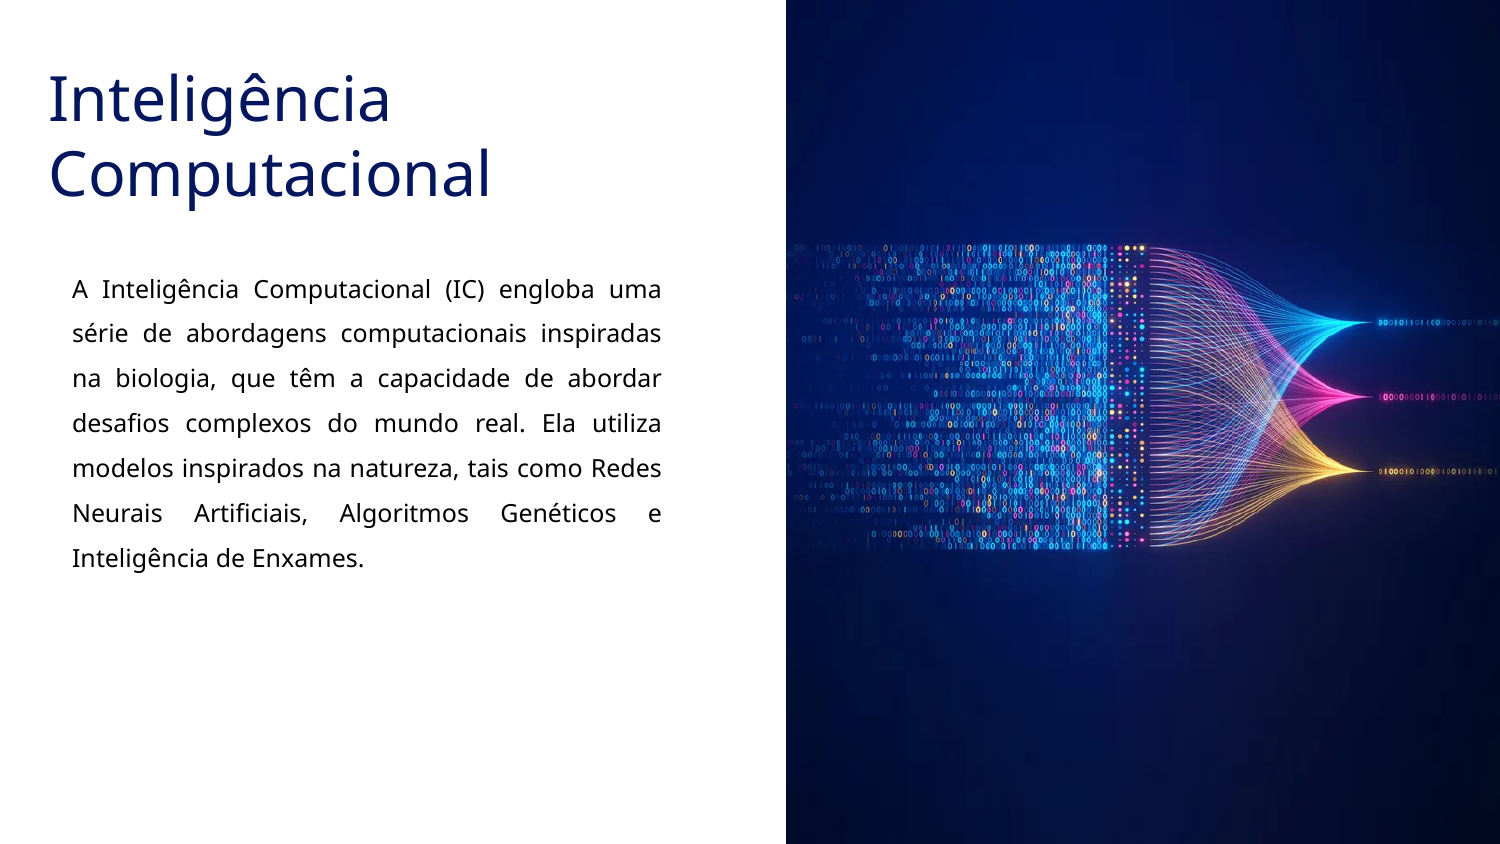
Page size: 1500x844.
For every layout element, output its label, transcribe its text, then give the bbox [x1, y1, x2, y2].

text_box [785, 0, 1500, 844]
title A Inteligência Computacional (IC) engloba uma série de abordagens computacionais inspiradas na biologia, que têm a capacidade de abordar desafios complexos do mundo real. Ela utiliza modelos inspirados na natureza, tais como Redes Neurais Artificiais, Algoritmos Genéticos e Inteligência de Enxames. [57, 243, 678, 589]
title Inteligência Computacional [33, 44, 768, 220]
